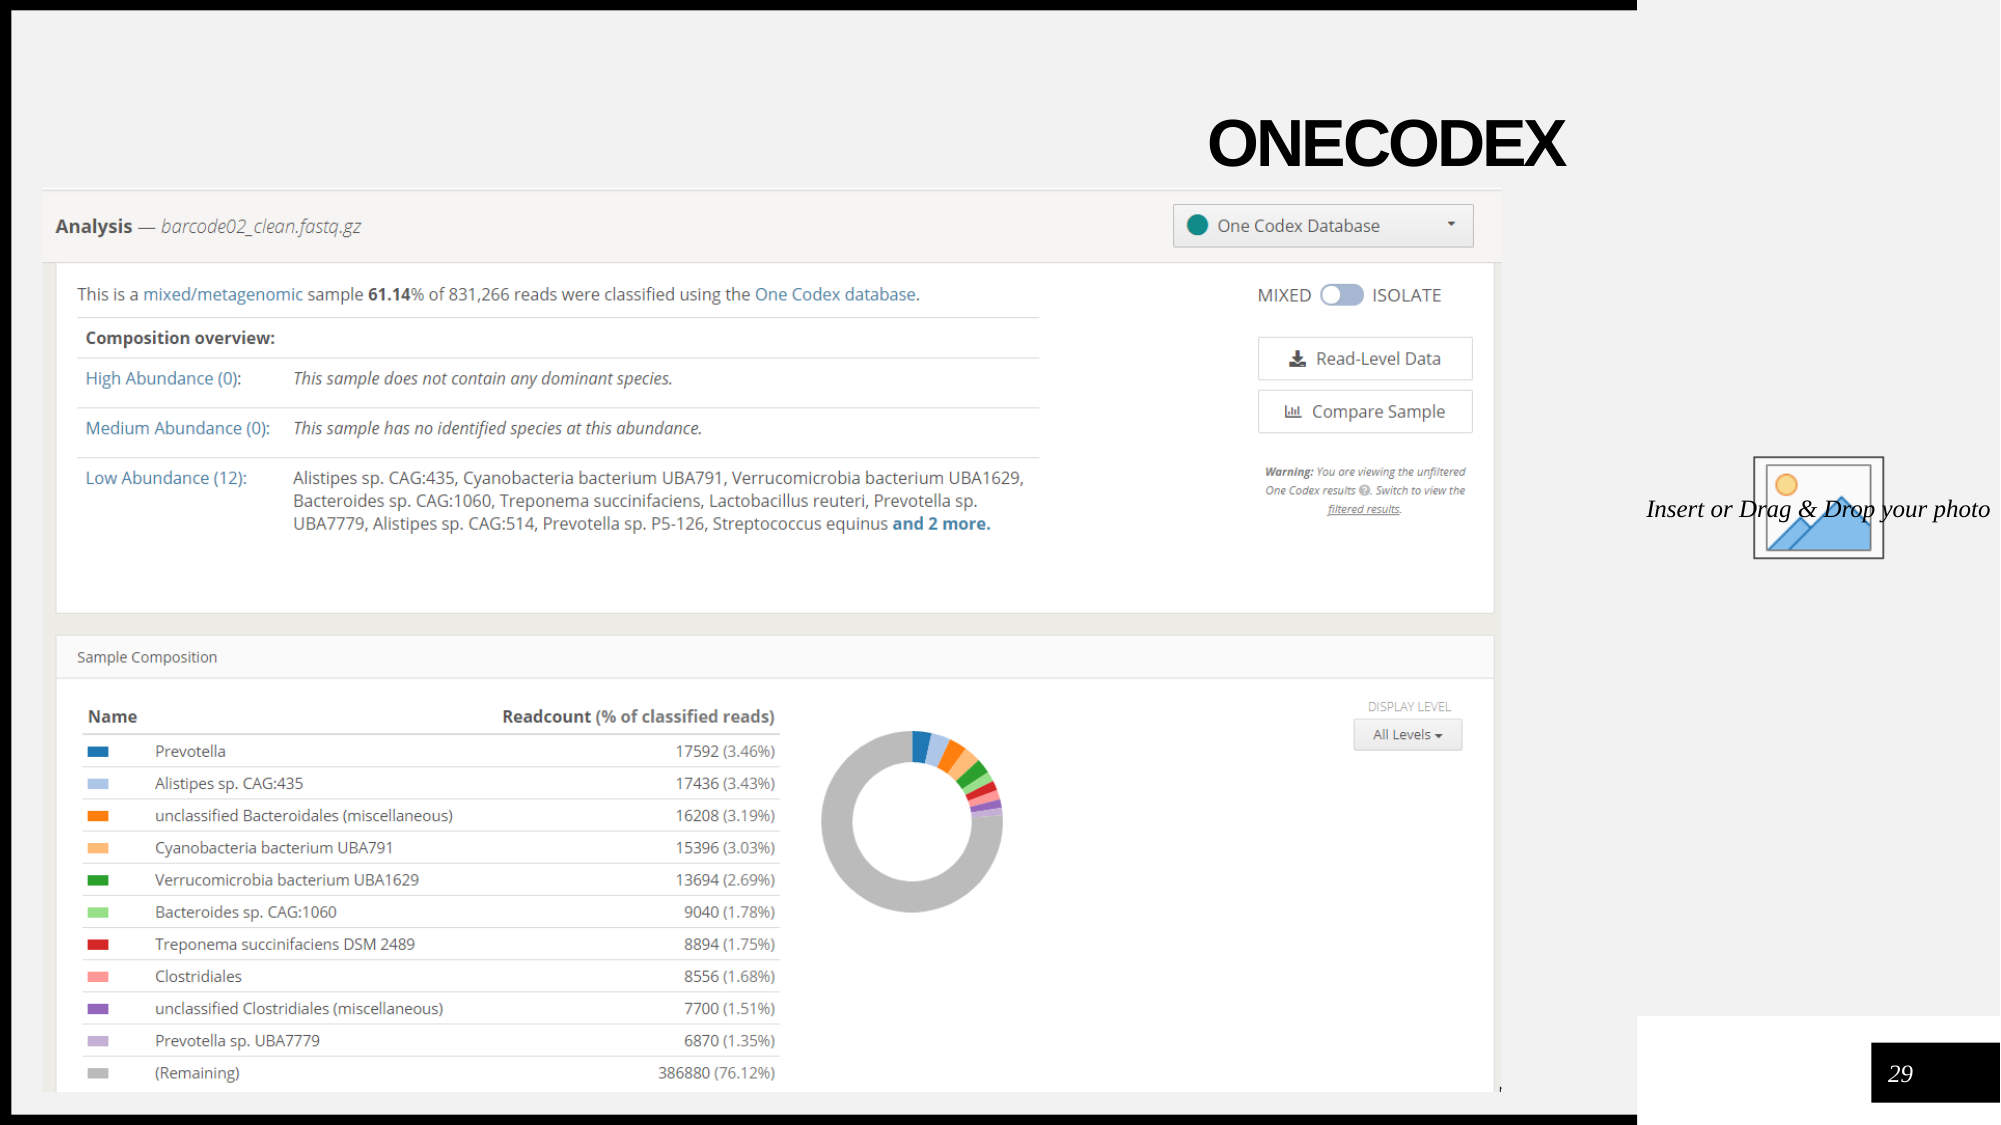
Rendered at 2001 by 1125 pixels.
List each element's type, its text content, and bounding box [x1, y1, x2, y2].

title ONECODEX [717, 109, 1569, 181]
slide_number 29 [1877, 1050, 1924, 1096]
picture [1637, 0, 2000, 1016]
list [42, 188, 1502, 1093]
